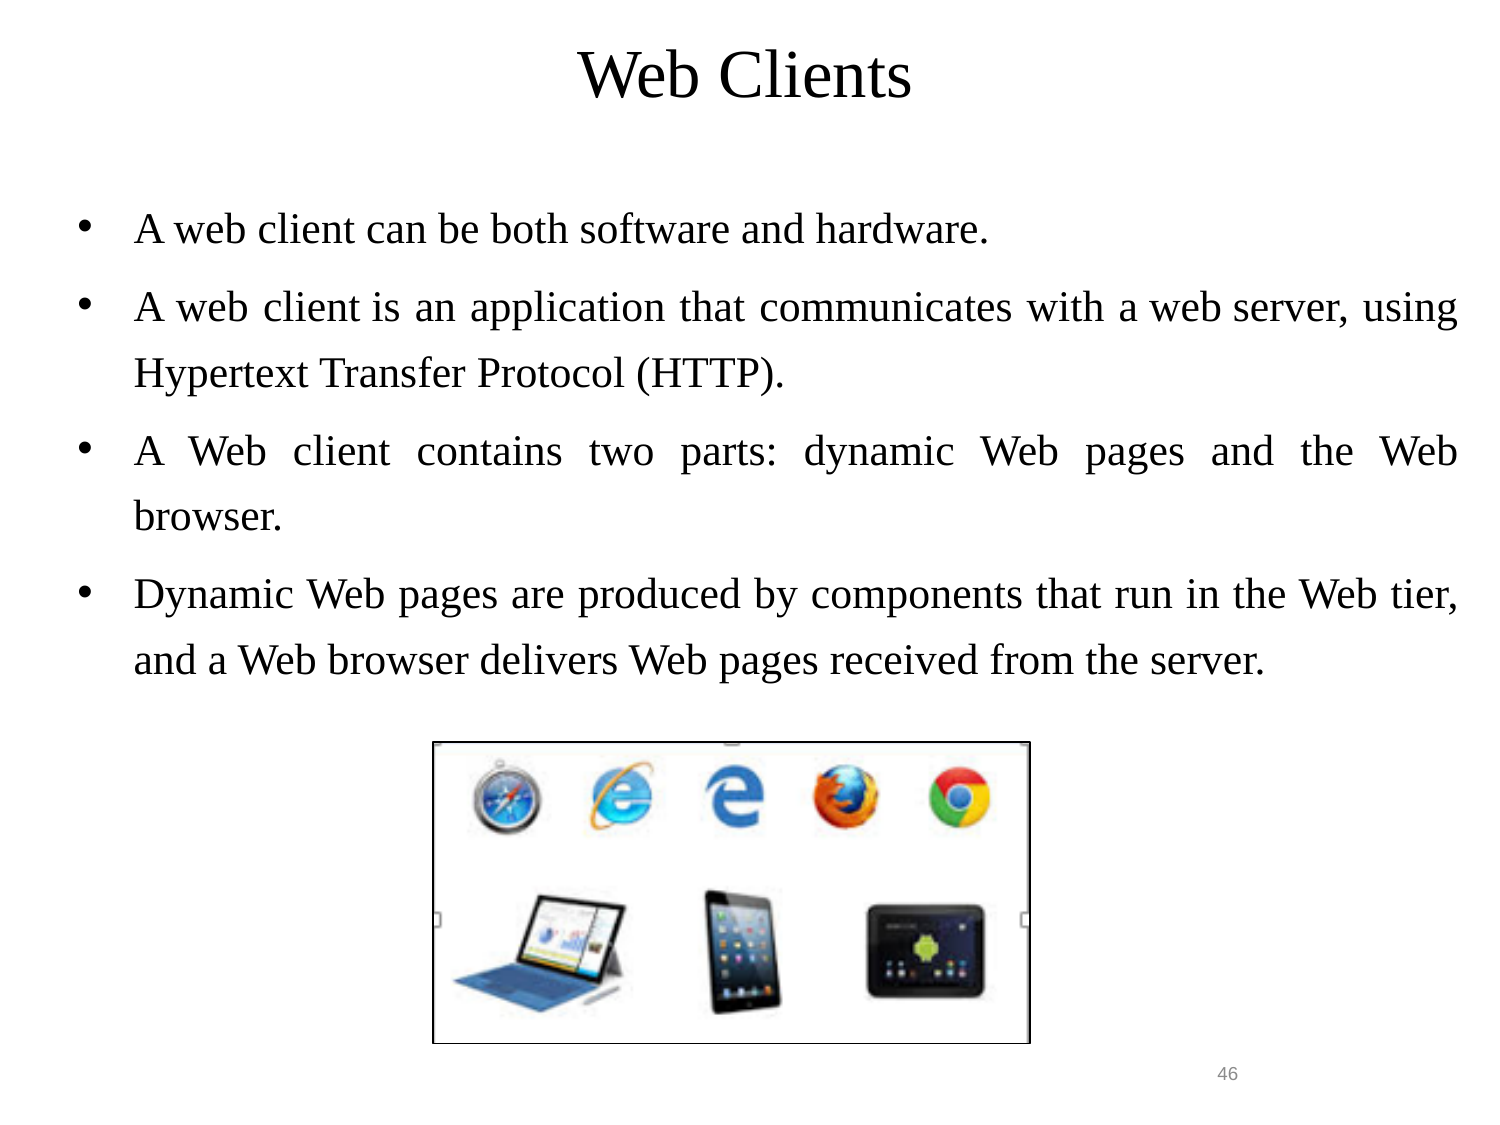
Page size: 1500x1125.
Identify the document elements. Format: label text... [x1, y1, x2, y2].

title Web Clients [533, 34, 957, 116]
list A web client can be both software and hardware. A web client is an application that communicates with a web server, using Hypertext Transfer Protocol (HTTP). A Web client contains two parts: dynamic Web pages and the Web browser. Dynamic Web pages are produced by components that run in the Web tier, and a Web browser delivers Web pages received from the server. [62, 116, 1475, 867]
slide_number 46 [1059, 1042, 1397, 1103]
picture [433, 742, 1030, 1043]
